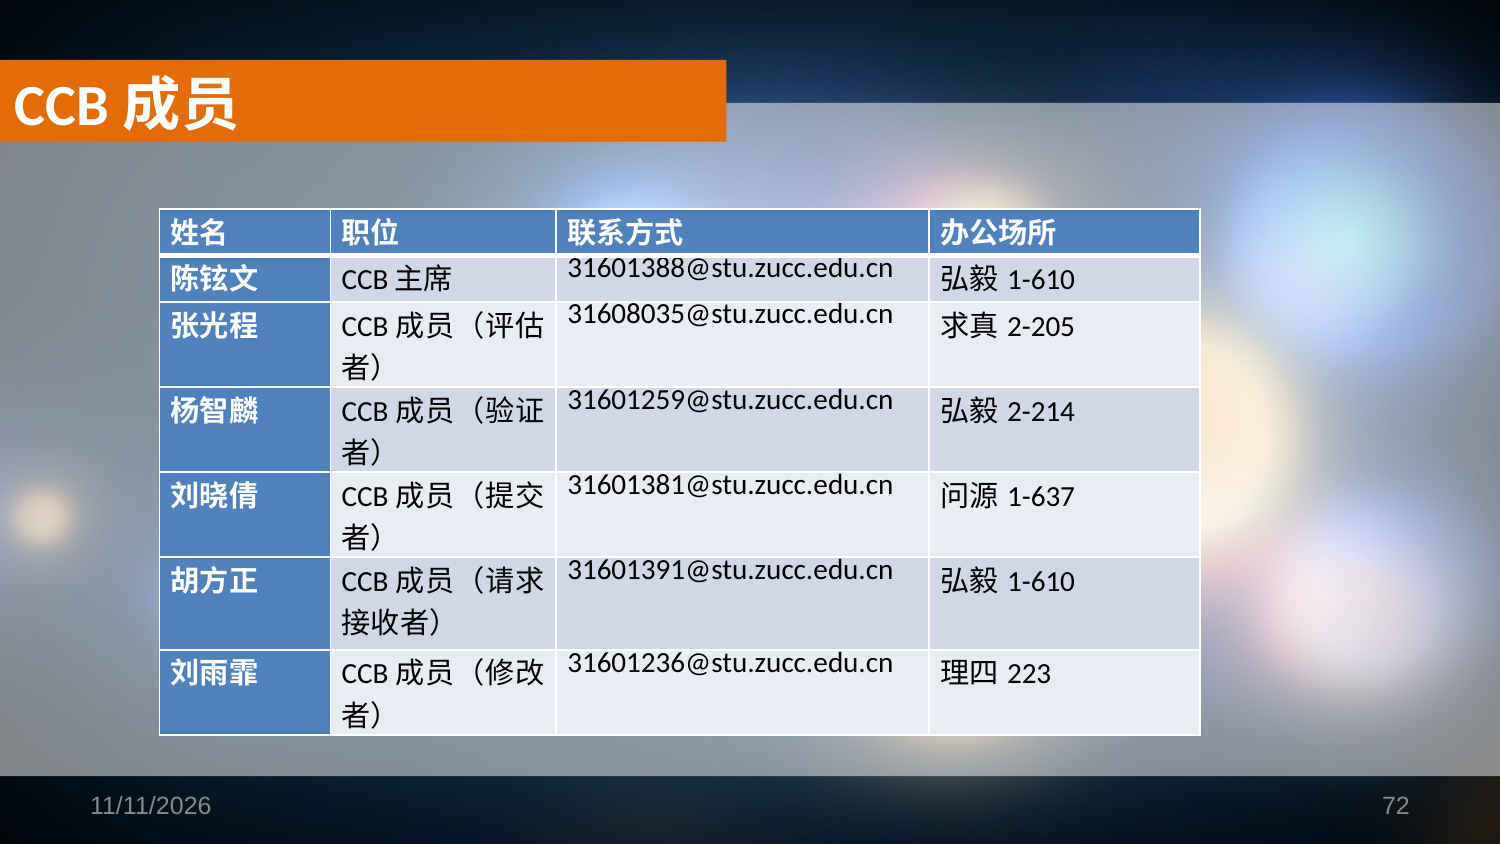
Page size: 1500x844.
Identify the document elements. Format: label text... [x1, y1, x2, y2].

table_cell 理四223 [930, 651, 1199, 734]
table_cell CCB主席 [331, 258, 555, 301]
table_header 职位 [331, 210, 555, 253]
table_cell 31601391@stu.zucc.edu.cn [557, 558, 928, 649]
table_cell CCB成员（评估者） [331, 303, 555, 386]
table_cell CCB成员（提交者） [331, 473, 555, 556]
table_cell 杨智麟 [160, 388, 330, 471]
table_cell 求真2-205 [930, 303, 1199, 386]
table_cell 问源1-637 [930, 473, 1199, 556]
table_cell CCB成员（请求接收者） [331, 558, 555, 649]
text_box [0, 102, 1500, 777]
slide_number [74, 781, 426, 828]
table_cell 陈铉文 [160, 258, 330, 301]
table_header 办公场所 [930, 210, 1199, 253]
table_header 姓名 [160, 210, 330, 253]
table_cell 弘毅2-214 [930, 388, 1199, 471]
table_cell 31608035@stu.zucc.edu.cn [557, 303, 928, 386]
text_box CCB成员 [0, 59, 727, 145]
table_cell 张光程 [160, 303, 330, 386]
picture [0, 777, 1500, 844]
table_cell CCB成员（验证者） [331, 388, 555, 471]
picture [0, 0, 1500, 102]
table_cell 胡方正 [160, 558, 330, 649]
table_cell 刘晓倩 [160, 473, 330, 556]
table_header 联系方式 [557, 210, 928, 253]
table_cell 31601381@stu.zucc.edu.cn [557, 473, 928, 556]
table_cell 刘雨霏 [160, 651, 330, 734]
table_cell CCB成员（修改者） [331, 651, 555, 734]
table_cell 31601388@stu.zucc.edu.cn [557, 258, 928, 301]
table_cell 弘毅1-610 [930, 558, 1199, 649]
table_cell 31601259@stu.zucc.edu.cn [557, 388, 928, 471]
table_cell 31601236@stu.zucc.edu.cn [557, 651, 928, 734]
slide_number 72 [1074, 781, 1426, 828]
table_cell 弘毅1-610 [930, 258, 1199, 301]
